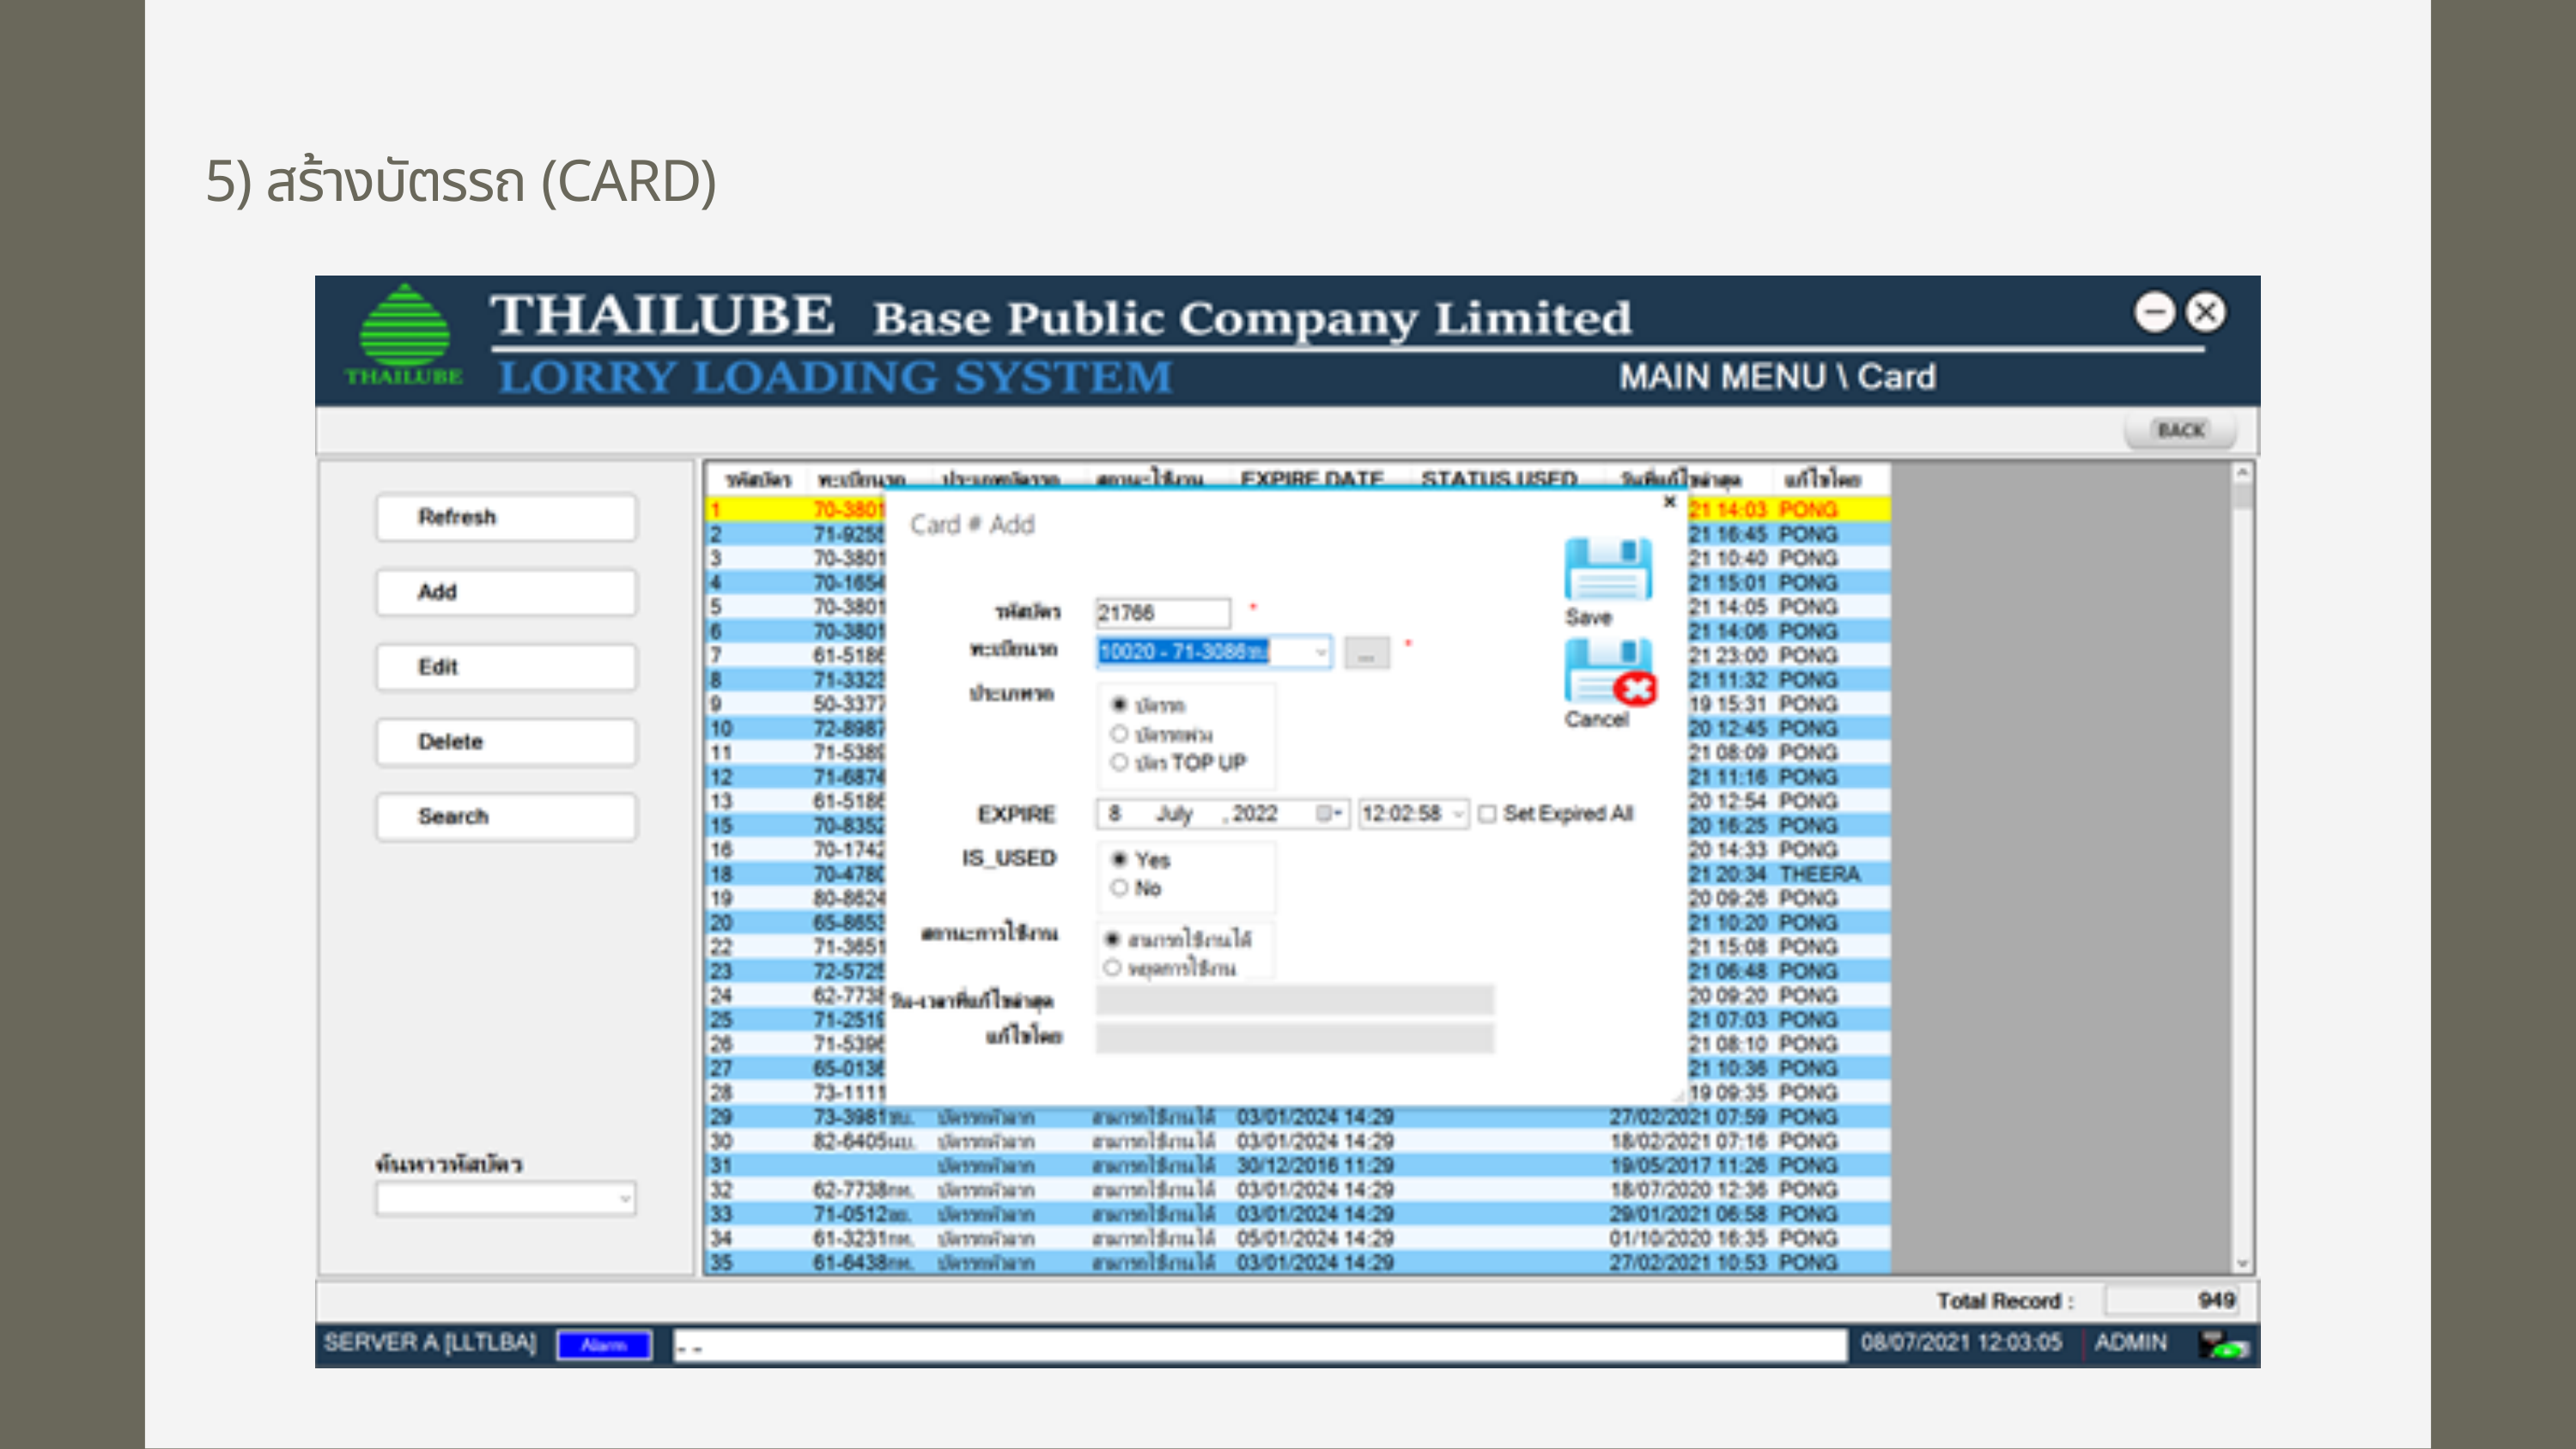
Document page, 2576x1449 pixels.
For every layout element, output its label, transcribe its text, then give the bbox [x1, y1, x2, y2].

picture [315, 276, 2261, 1368]
text_box [144, 0, 2432, 1449]
text_box 5) สร้างบัตรรถ (CARD) [189, 132, 733, 213]
